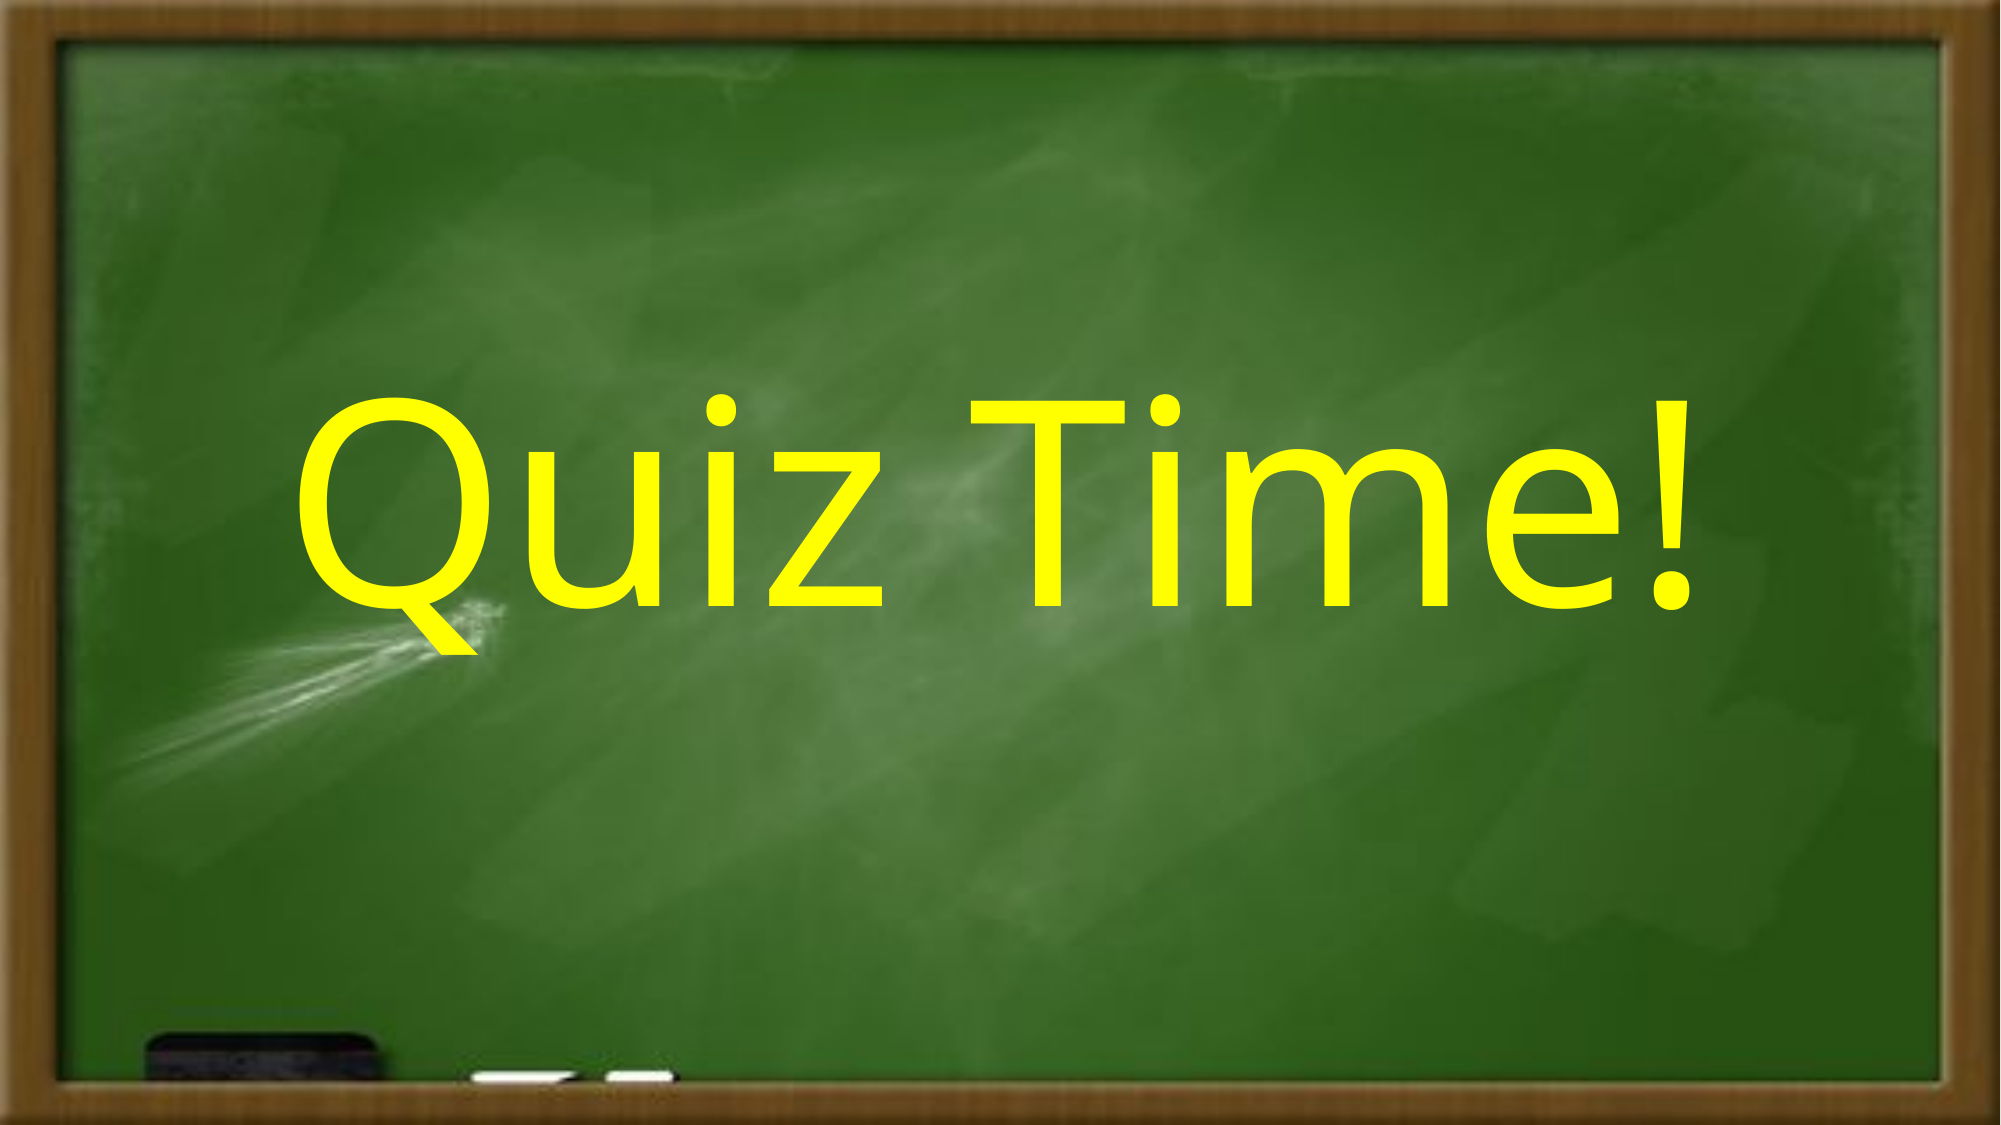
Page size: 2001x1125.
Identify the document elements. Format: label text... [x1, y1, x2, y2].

title Quiz Time! [134, 613, 1860, 832]
picture [0, 0, 2001, 1125]
